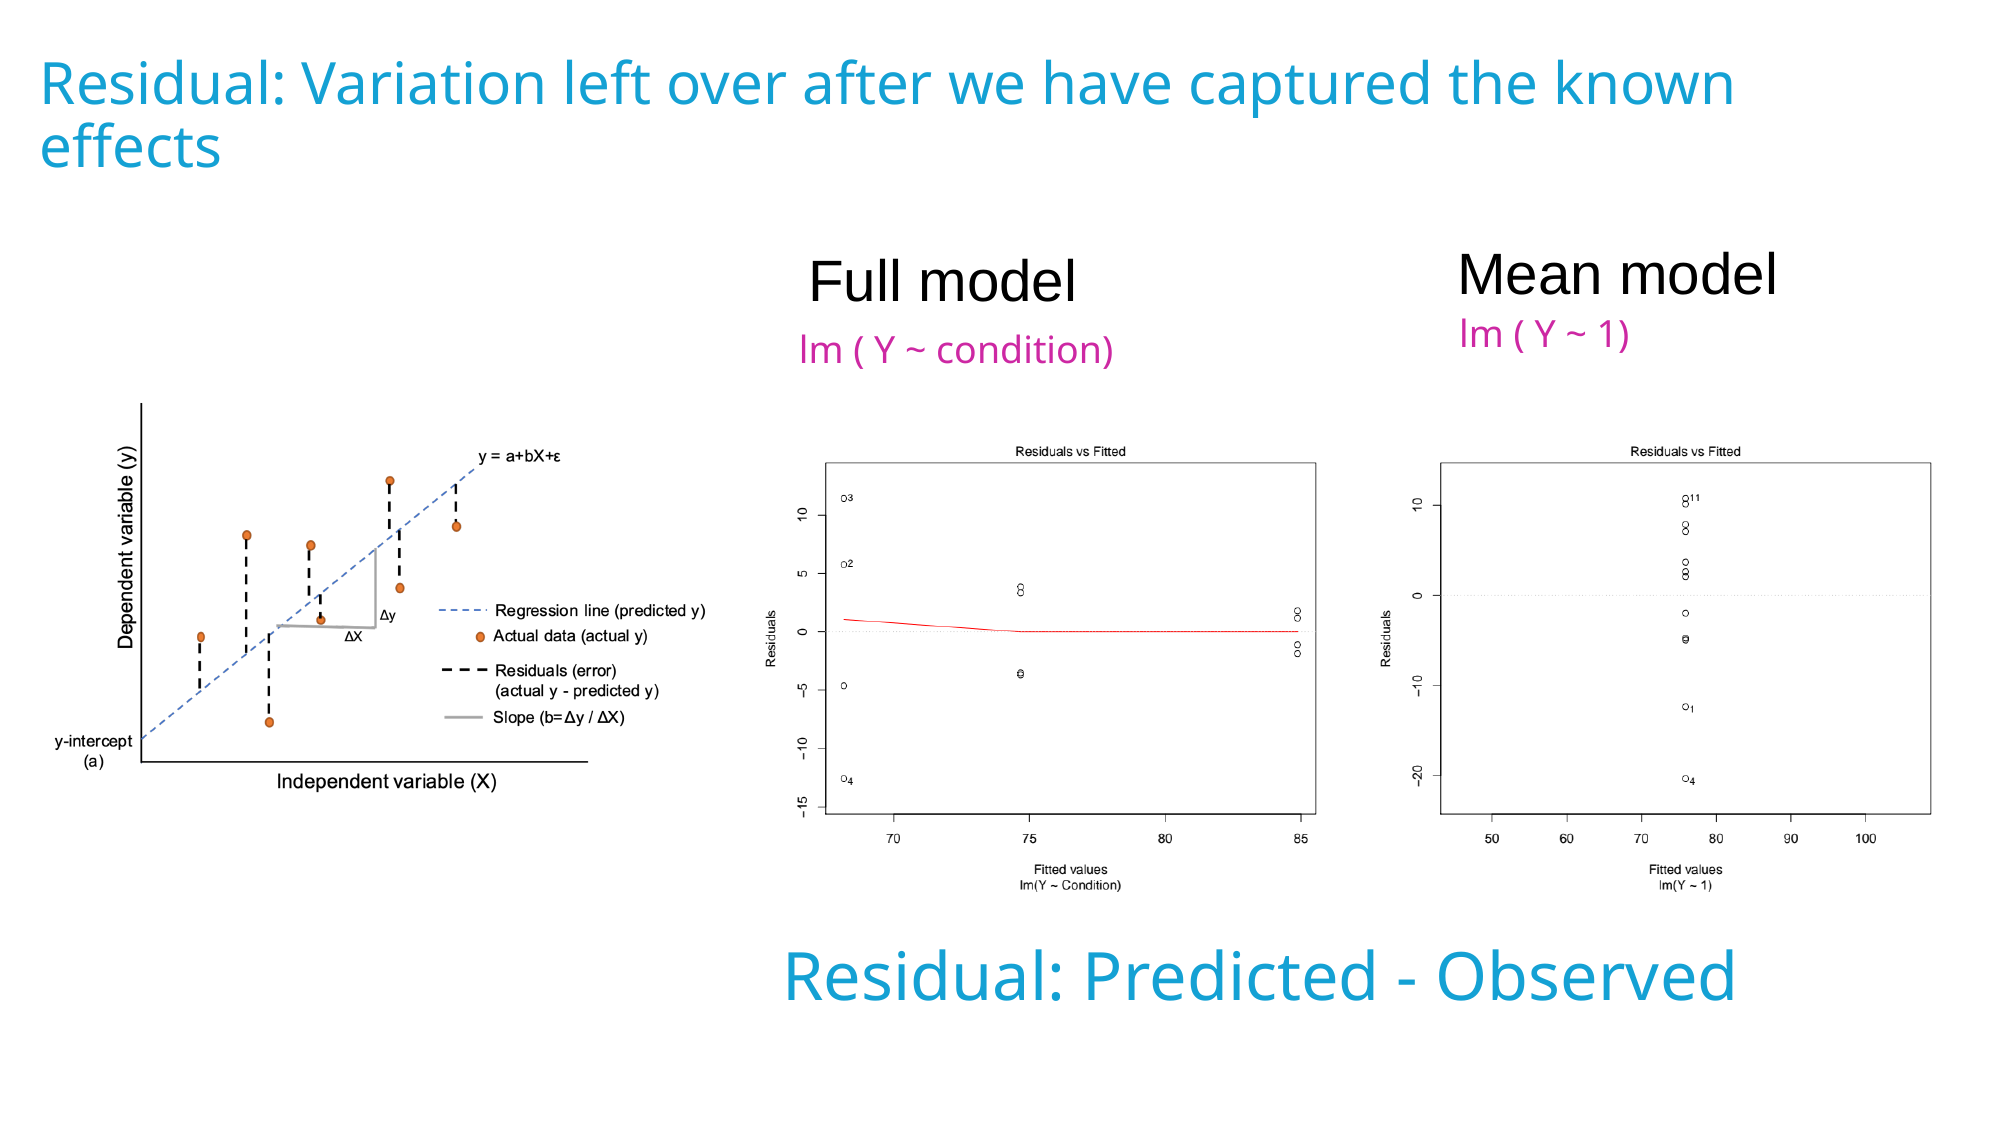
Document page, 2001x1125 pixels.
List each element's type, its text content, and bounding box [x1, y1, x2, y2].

text_box Residual: Variation left over after we have captured the known effects [24, 46, 1881, 190]
picture [1376, 349, 1962, 943]
text_box Mean model [1442, 236, 1968, 333]
picture [761, 349, 1347, 943]
picture [20, 401, 732, 805]
text_box lm ( Y ~ 1) [1444, 302, 1645, 349]
text_box Full model [793, 243, 1319, 340]
text_box lm ( Y ~ condition) [784, 318, 1129, 349]
text_box Residual: Predicted - Observed [767, 935, 1968, 1078]
